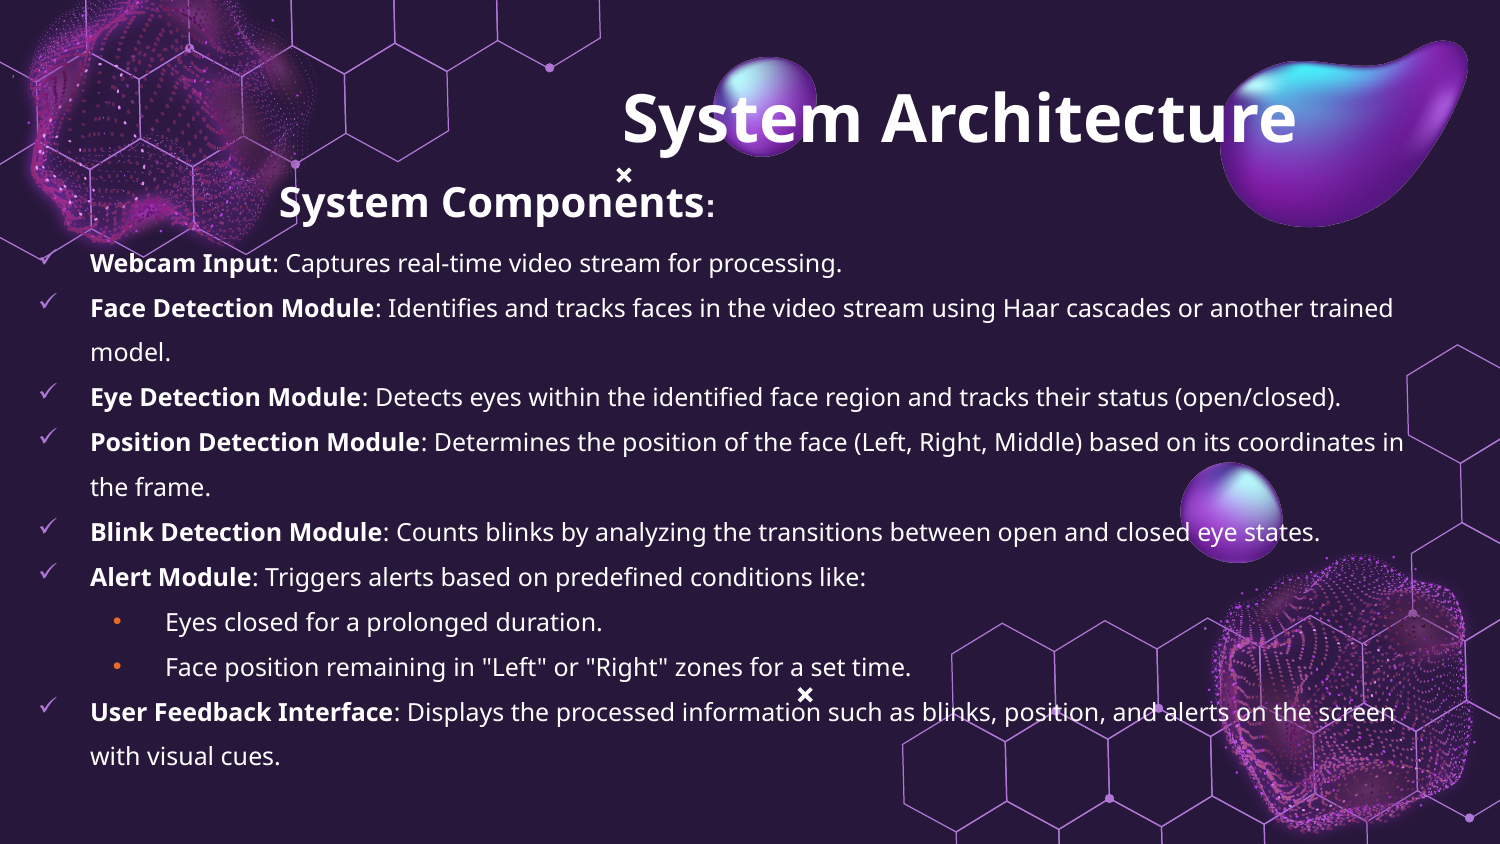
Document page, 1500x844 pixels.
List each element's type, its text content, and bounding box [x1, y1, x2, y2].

title System Architecture [607, 76, 1210, 171]
picture [12, 0, 328, 258]
picture [1177, 464, 1487, 844]
picture [1215, 0, 1500, 217]
subtitle Webcam Input: Captures real-time video stream for processing. Face Detection Module: Identifies and tracks faces in the video stream using Haar cascades or another trained model. Eye Detection Module: Detects eyes within the identified face region and tracks their status (open/closed). Position Detection Module: Determines the position of the face (Left, Right, Middle) based on its coordinates in the frame. Blink Detection Module: Counts blinks by analyzing the transitions between open and closed eye states. Alert Module: Triggers alerts based on predefined conditions like: Eyes closed for a prolonged duration. Face position remaining in "Left" or "Right" zones for a set time. User Feedback Interface: Displays the processed information such as blinks, position, and alerts on the screen with visual cues. [0, 217, 1427, 844]
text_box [798, 688, 812, 702]
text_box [617, 168, 631, 182]
text_box System Components: [332, 168, 1127, 234]
picture [700, 43, 820, 158]
